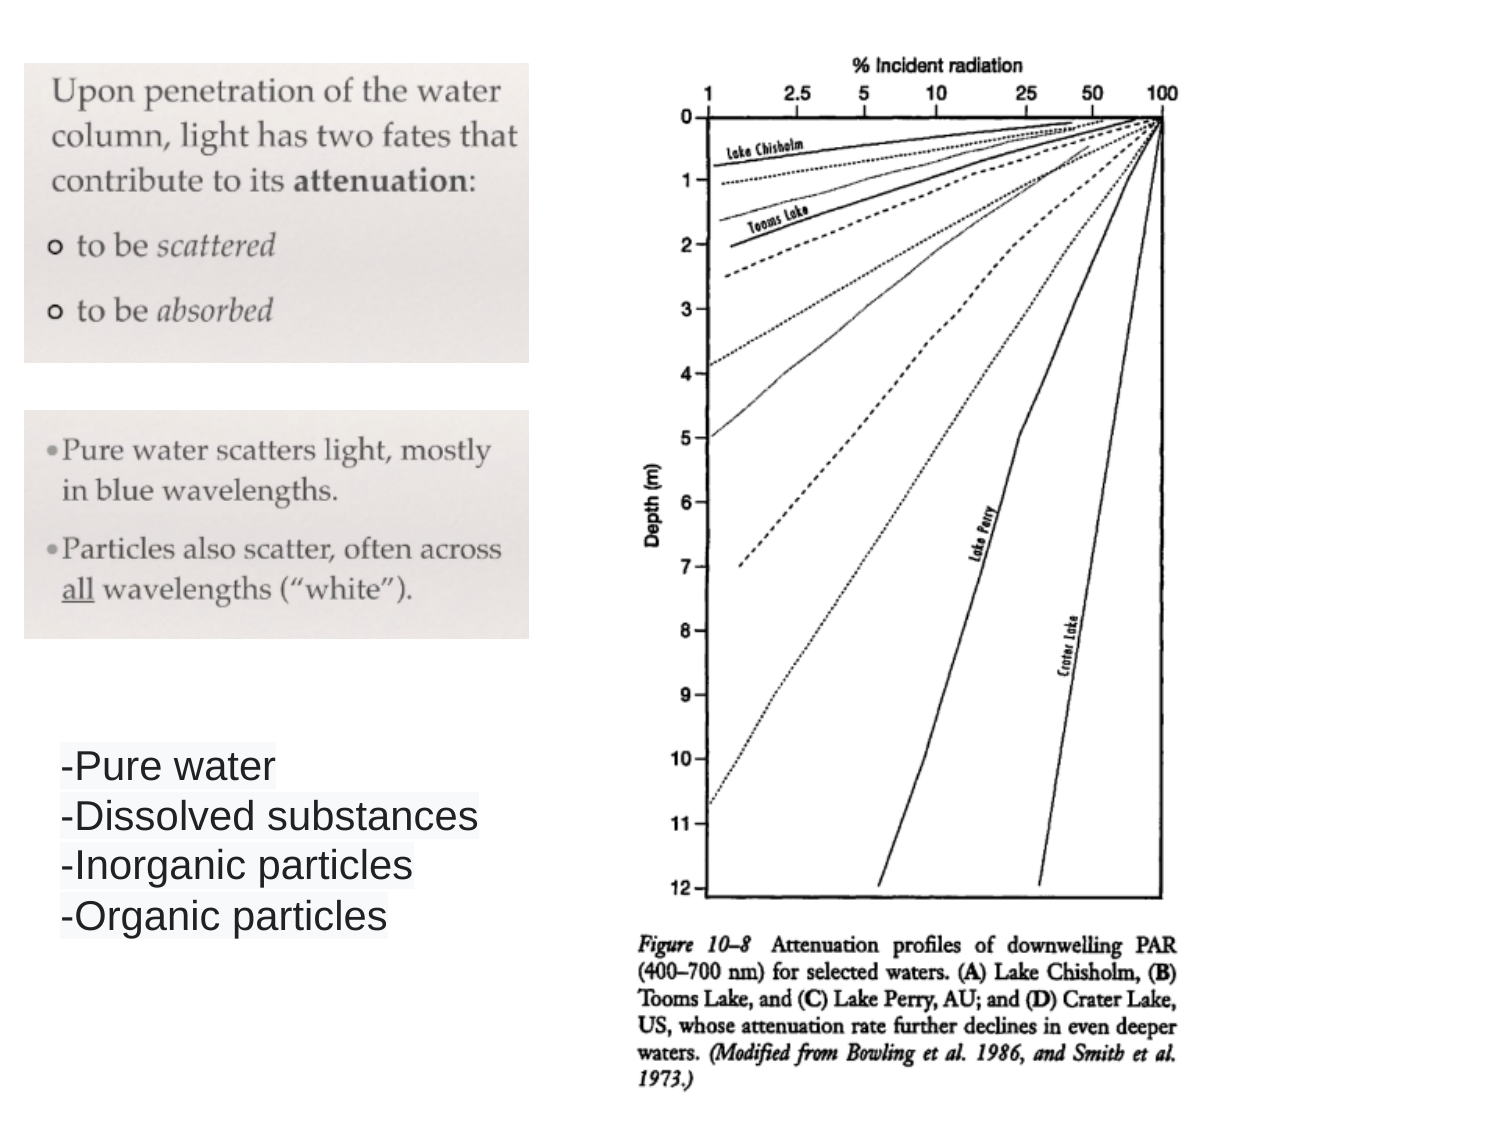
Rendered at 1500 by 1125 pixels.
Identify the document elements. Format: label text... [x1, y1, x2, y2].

text_box -Pure water -Dissolved substances -Inorganic particles -Organic particles [45, 723, 507, 1004]
picture [23, 410, 529, 639]
picture [617, 24, 1203, 1101]
picture [23, 63, 529, 363]
